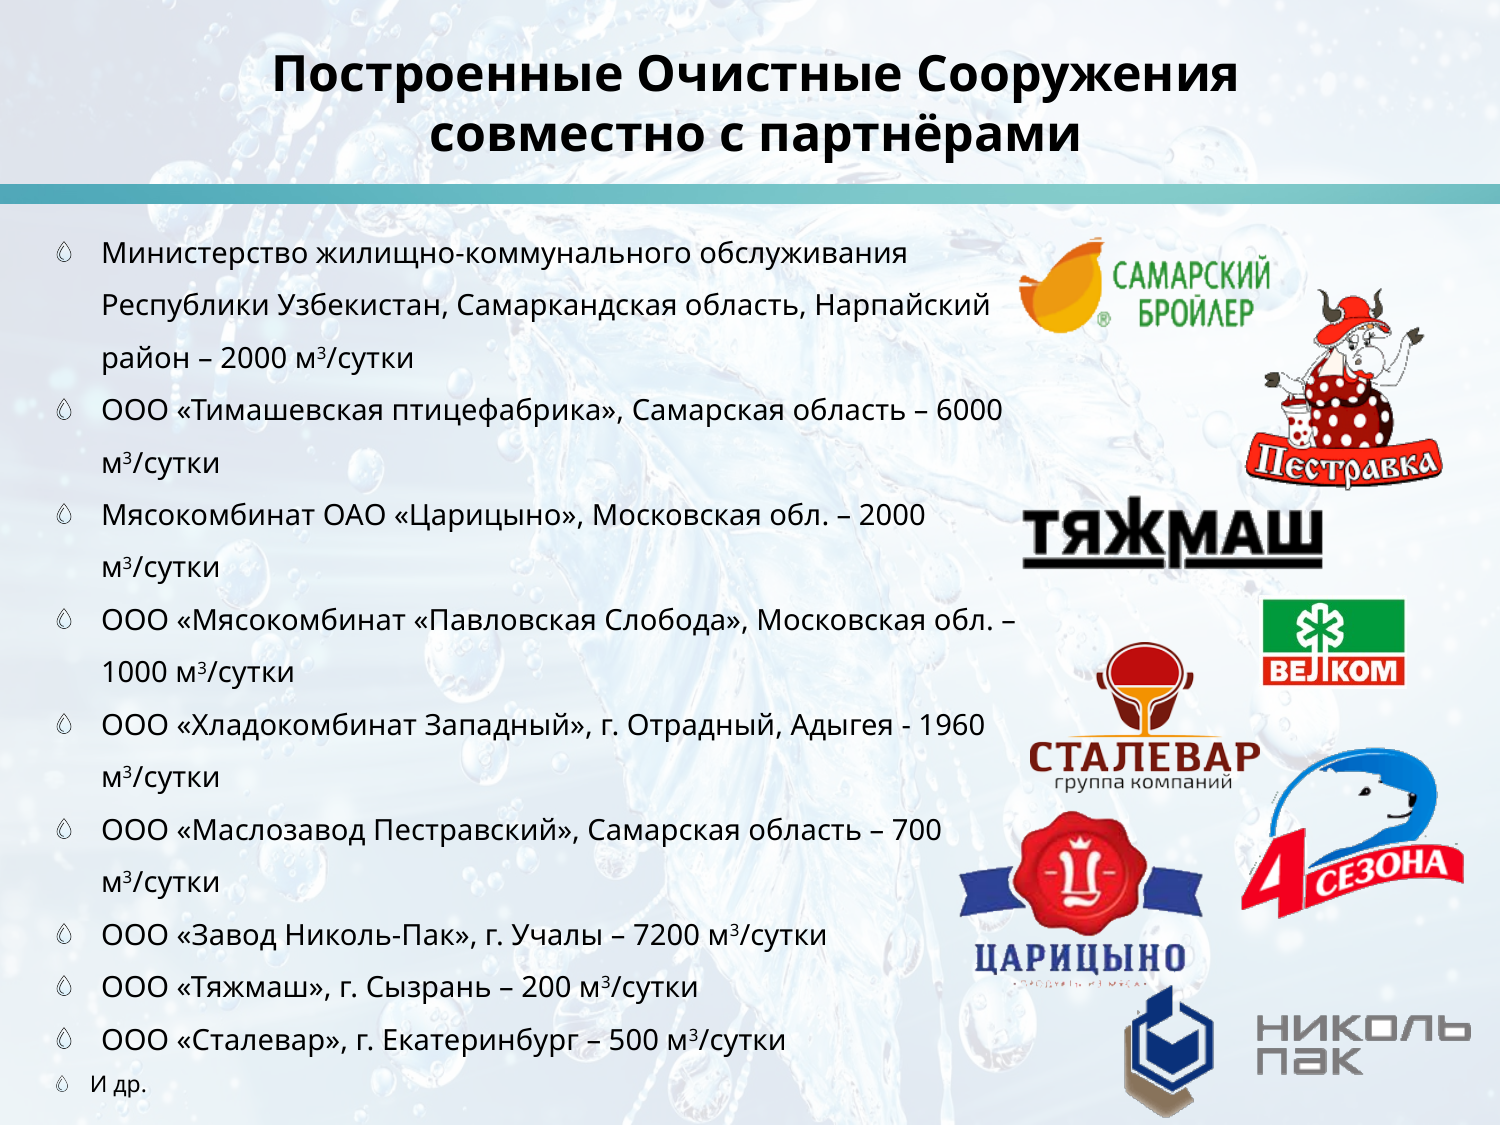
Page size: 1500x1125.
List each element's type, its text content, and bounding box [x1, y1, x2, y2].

picture [0, 184, 1500, 205]
text_box Министерство жилищно-коммунального обслуживания Республики Узбекистан, Самаркандская область, Нарпайский район – 2000 м3/сутки ООО «Тимашевская птицефабрика», Самарская область – 6000 м3/сутки Мясокомбинат ОАО «Царицыно», Московская обл. – 2000 м3/сутки ООО «Мясокомбинат «Павловская Слобода», Московская обл. – 1000 м3/сутки ООО «Хладокомбинат Западный», г. Отрадный, Адыгея - 1960 м3/сутки ООО «Маслозавод Пестравский», Самарская область – 700 м3/сутки ООО «Завод Николь-Пак», г. Учалы – 7200 м3/сутки ООО «Тяжмаш», г. Сызрань – 200 м3/сутки ООО «Сталевар», г. Екатеринбург – 500 м3/сутки И др. [42, 213, 1031, 1069]
picture [54, 398, 75, 420]
picture [54, 923, 75, 944]
picture [54, 503, 75, 524]
picture [54, 975, 75, 996]
picture [54, 241, 75, 262]
picture [54, 608, 75, 629]
picture [54, 713, 75, 734]
picture [54, 1027, 75, 1049]
picture [54, 1075, 71, 1092]
text_box Построенные Очистные Сооружения совместно с партнёрами [114, 33, 1412, 169]
picture [54, 818, 75, 839]
picture [926, 231, 1500, 1125]
